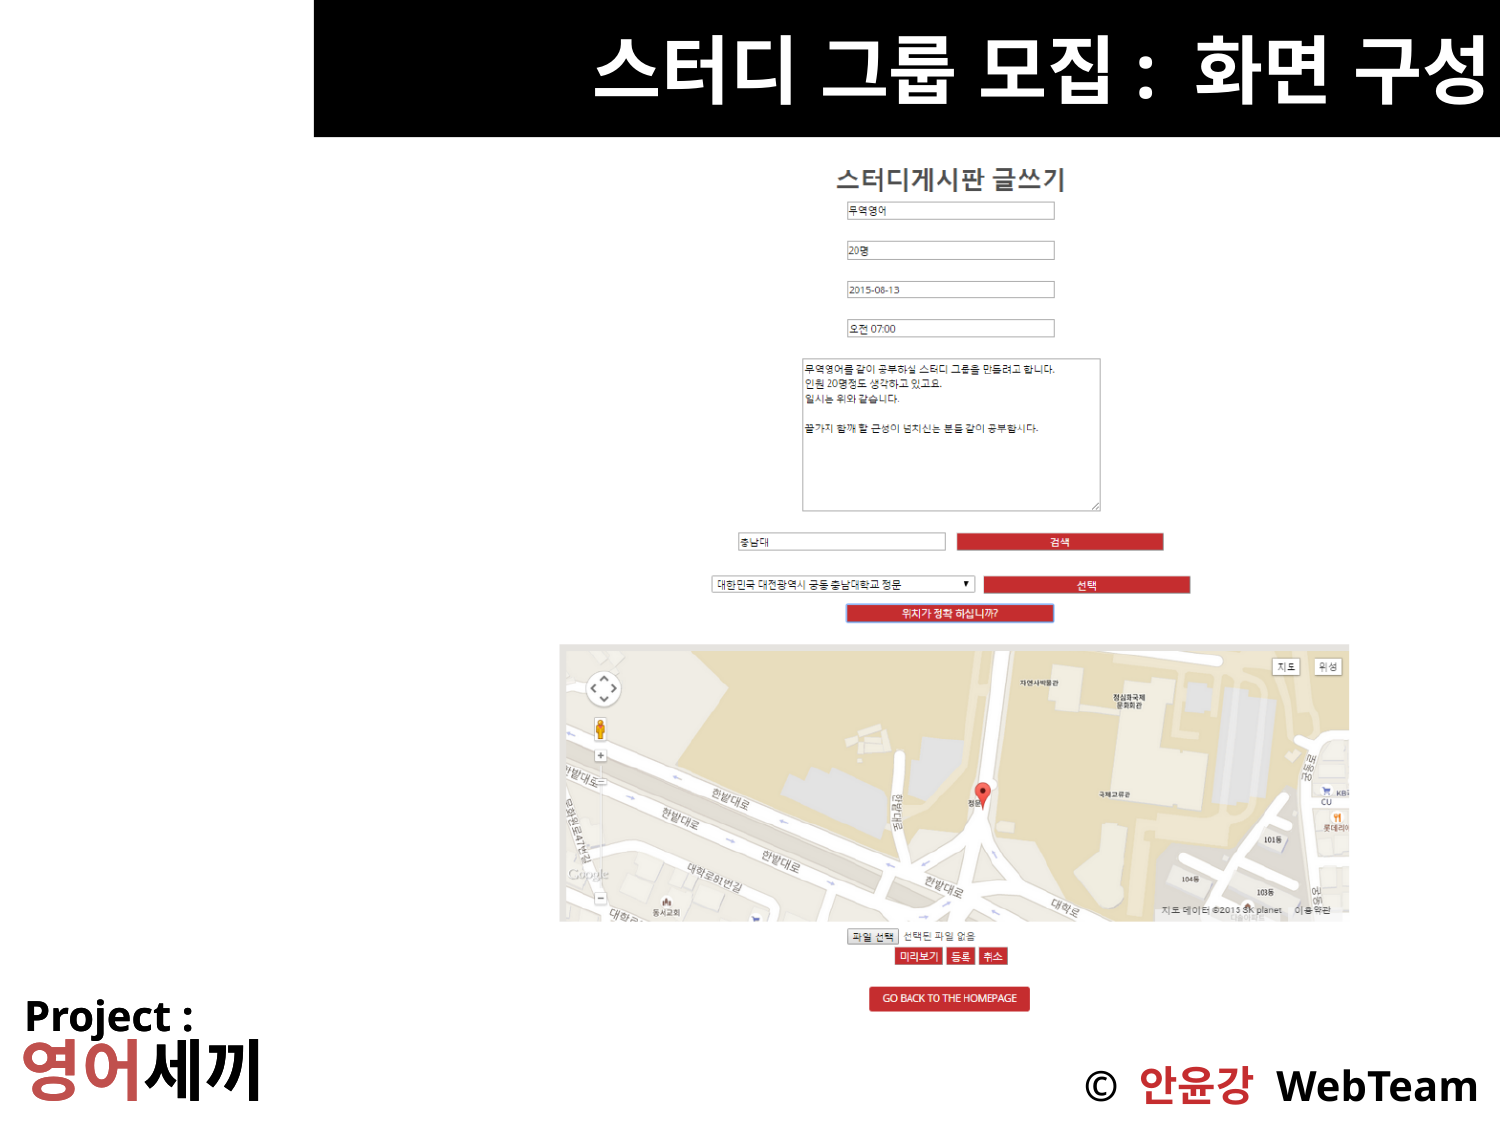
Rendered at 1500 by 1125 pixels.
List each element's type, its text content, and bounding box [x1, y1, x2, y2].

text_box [5, 981, 302, 1118]
text_box 스터디 그룹 모집: 화면 구성 [312, 0, 1500, 139]
picture [418, 148, 1483, 1021]
